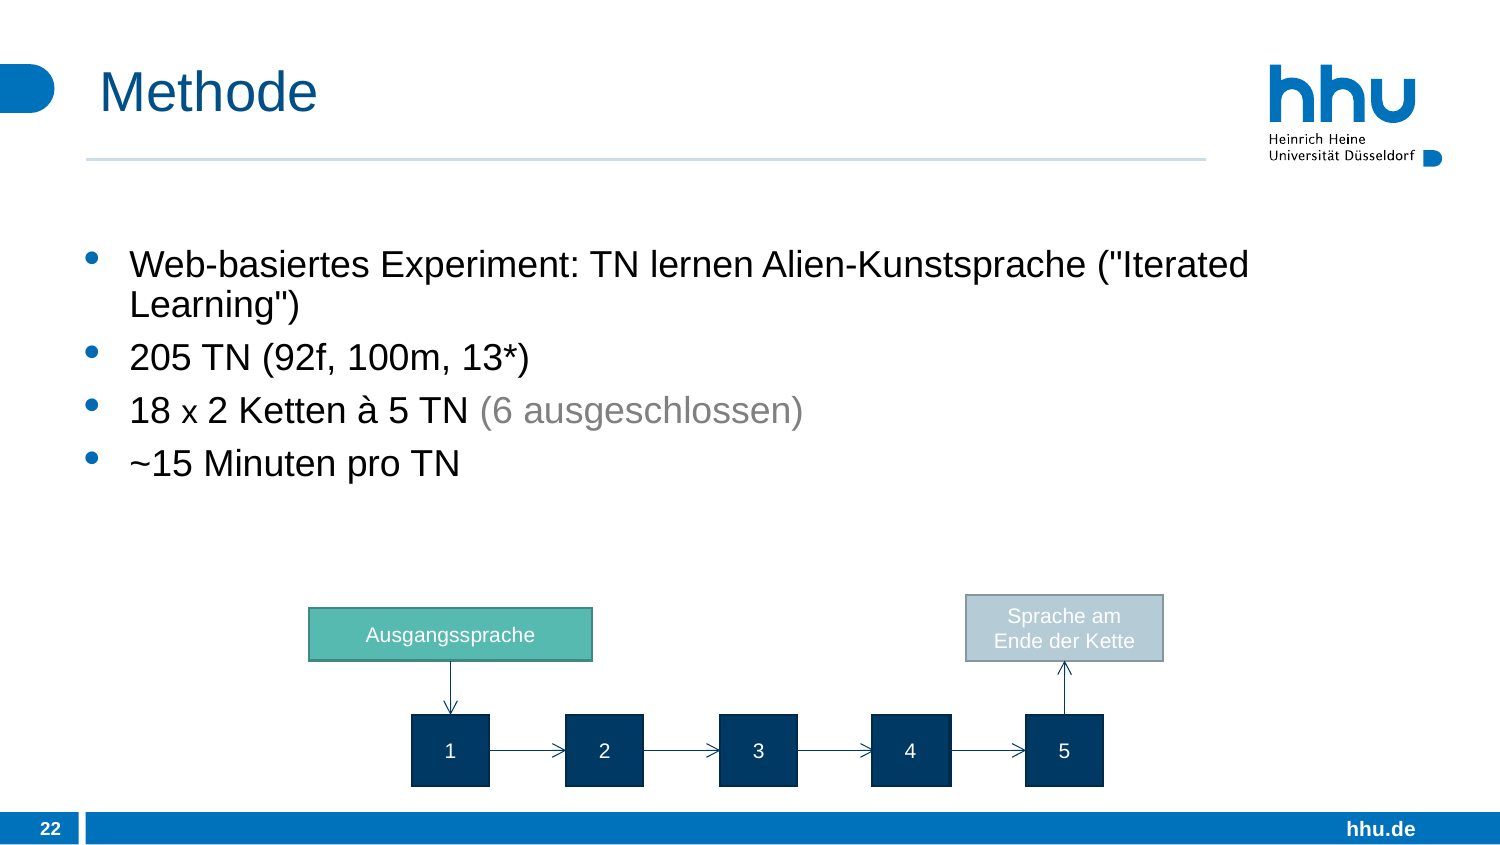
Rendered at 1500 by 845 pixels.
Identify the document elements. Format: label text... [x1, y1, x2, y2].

text_box Sprache am Ende der Kette [965, 594, 1164, 662]
text_box Ausgangssprache [308, 607, 593, 662]
text_box 1 [411, 714, 490, 787]
list Web-basiertes Experiment: TN lernen Alien-Kunstsprache ("Iterated Learning") 205 TN (92f, 100m, 13*) 18 x 2 Ketten à 5 TN (6 ausgeschlossen) ~15 Minuten pro TN [85, 233, 1415, 795]
text_box 3 [719, 714, 798, 787]
title Methode [99, 49, 1220, 124]
slide_number 22 [5, 816, 62, 841]
text_box 4 [871, 714, 950, 787]
text_box 5 [1025, 714, 1104, 787]
text_box 2 [565, 714, 644, 787]
